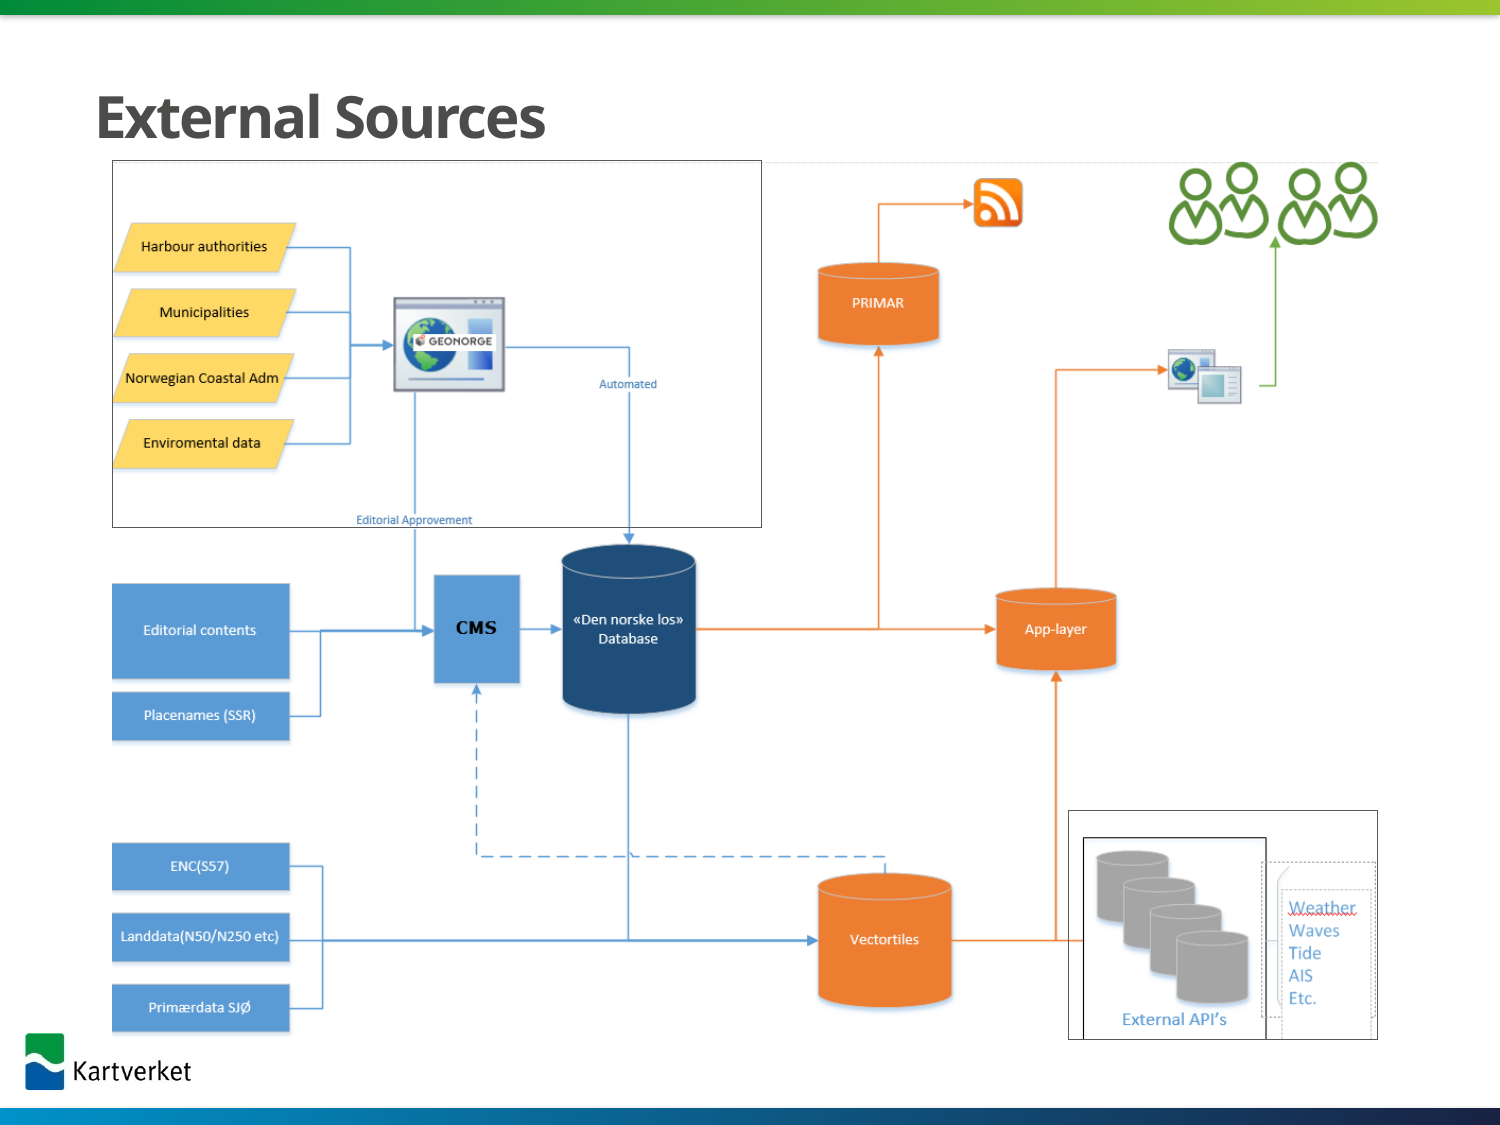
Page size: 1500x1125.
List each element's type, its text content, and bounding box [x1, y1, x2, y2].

title External Sources [94, 88, 1395, 311]
picture [25, 160, 1378, 1090]
